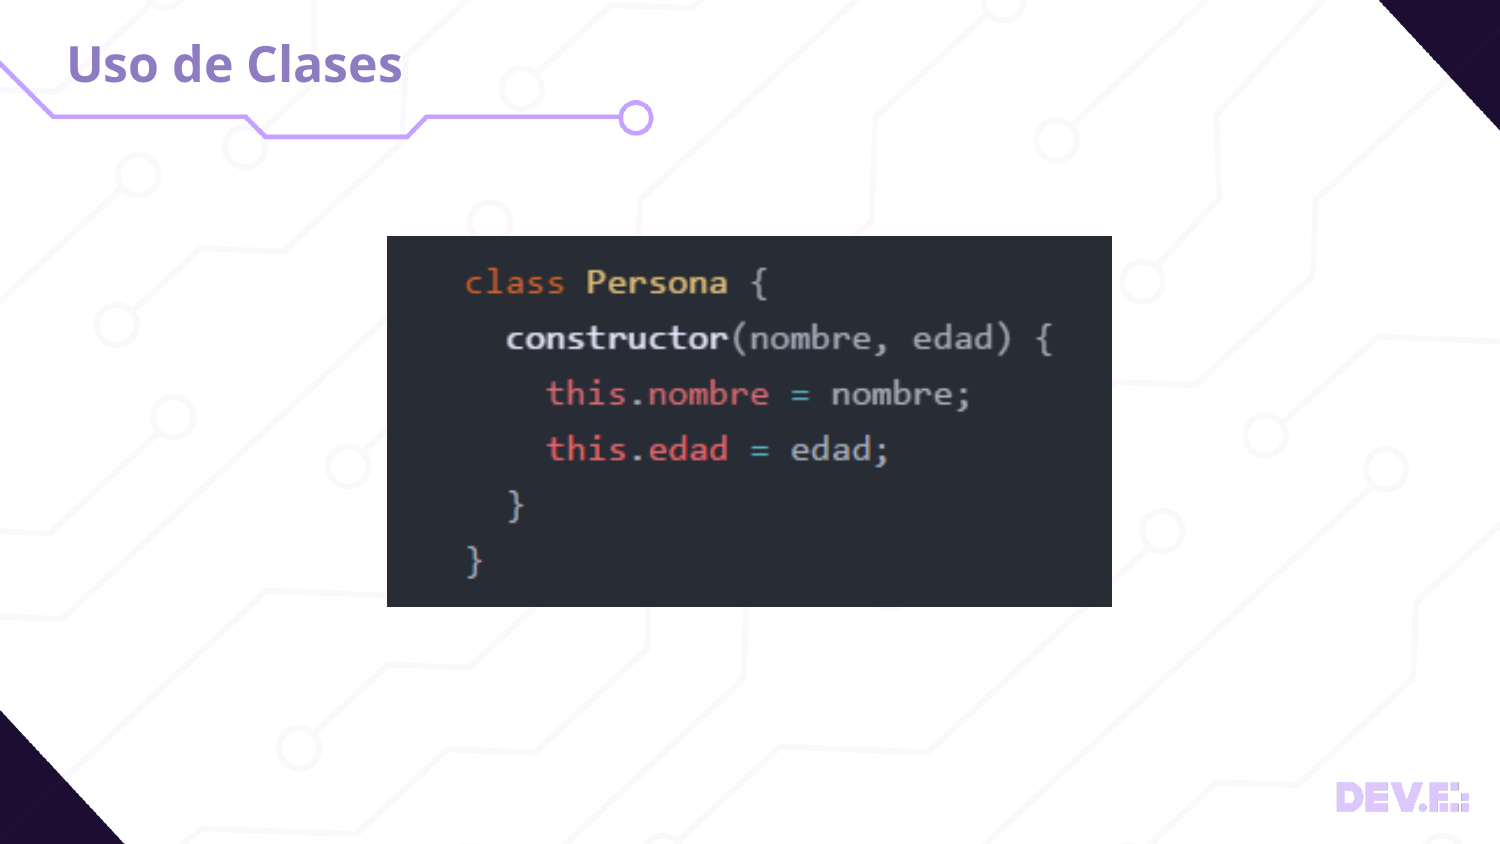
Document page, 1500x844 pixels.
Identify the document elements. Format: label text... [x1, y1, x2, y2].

title Uso de Clases [51, 17, 1449, 112]
picture [0, 0, 1500, 844]
